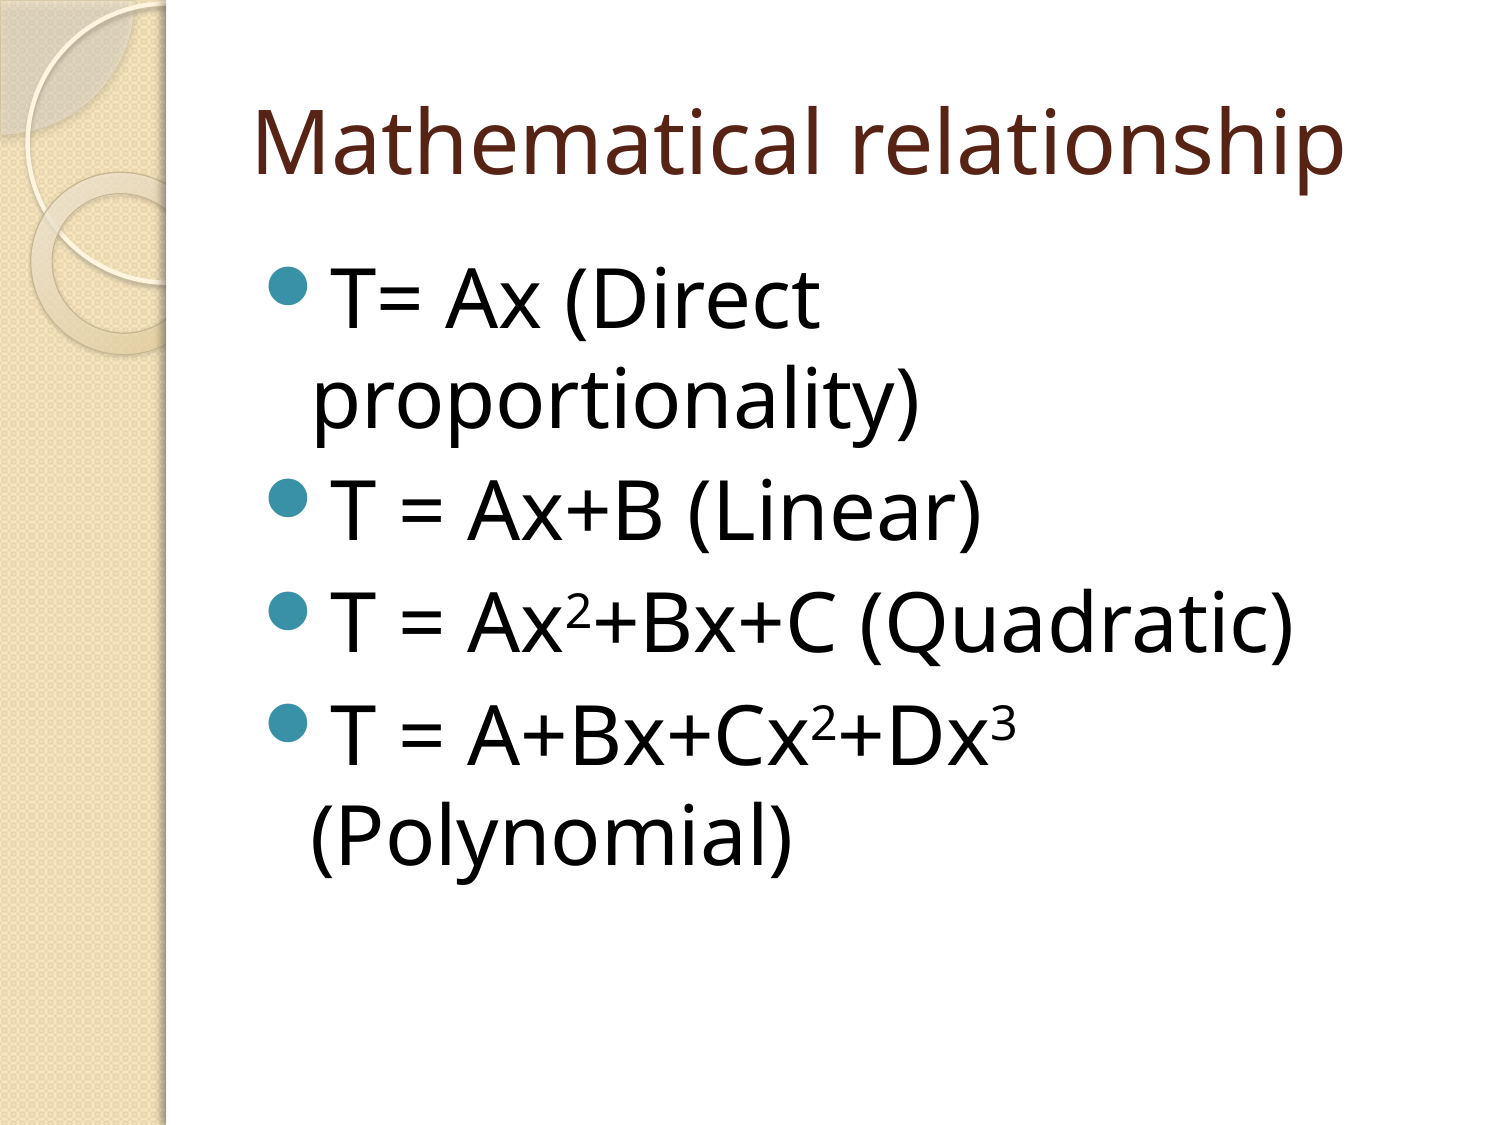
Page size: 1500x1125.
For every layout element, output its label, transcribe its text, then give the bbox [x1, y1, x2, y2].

list T= Ax (Direct proportionality) T = Ax+B (Linear) T = Ax2+Bx+C (Quadratic) T = A+Bx+Cx2+Dx3 (Polynomial) [235, 237, 1466, 1025]
title Mathematical relationship [235, 45, 1466, 233]
